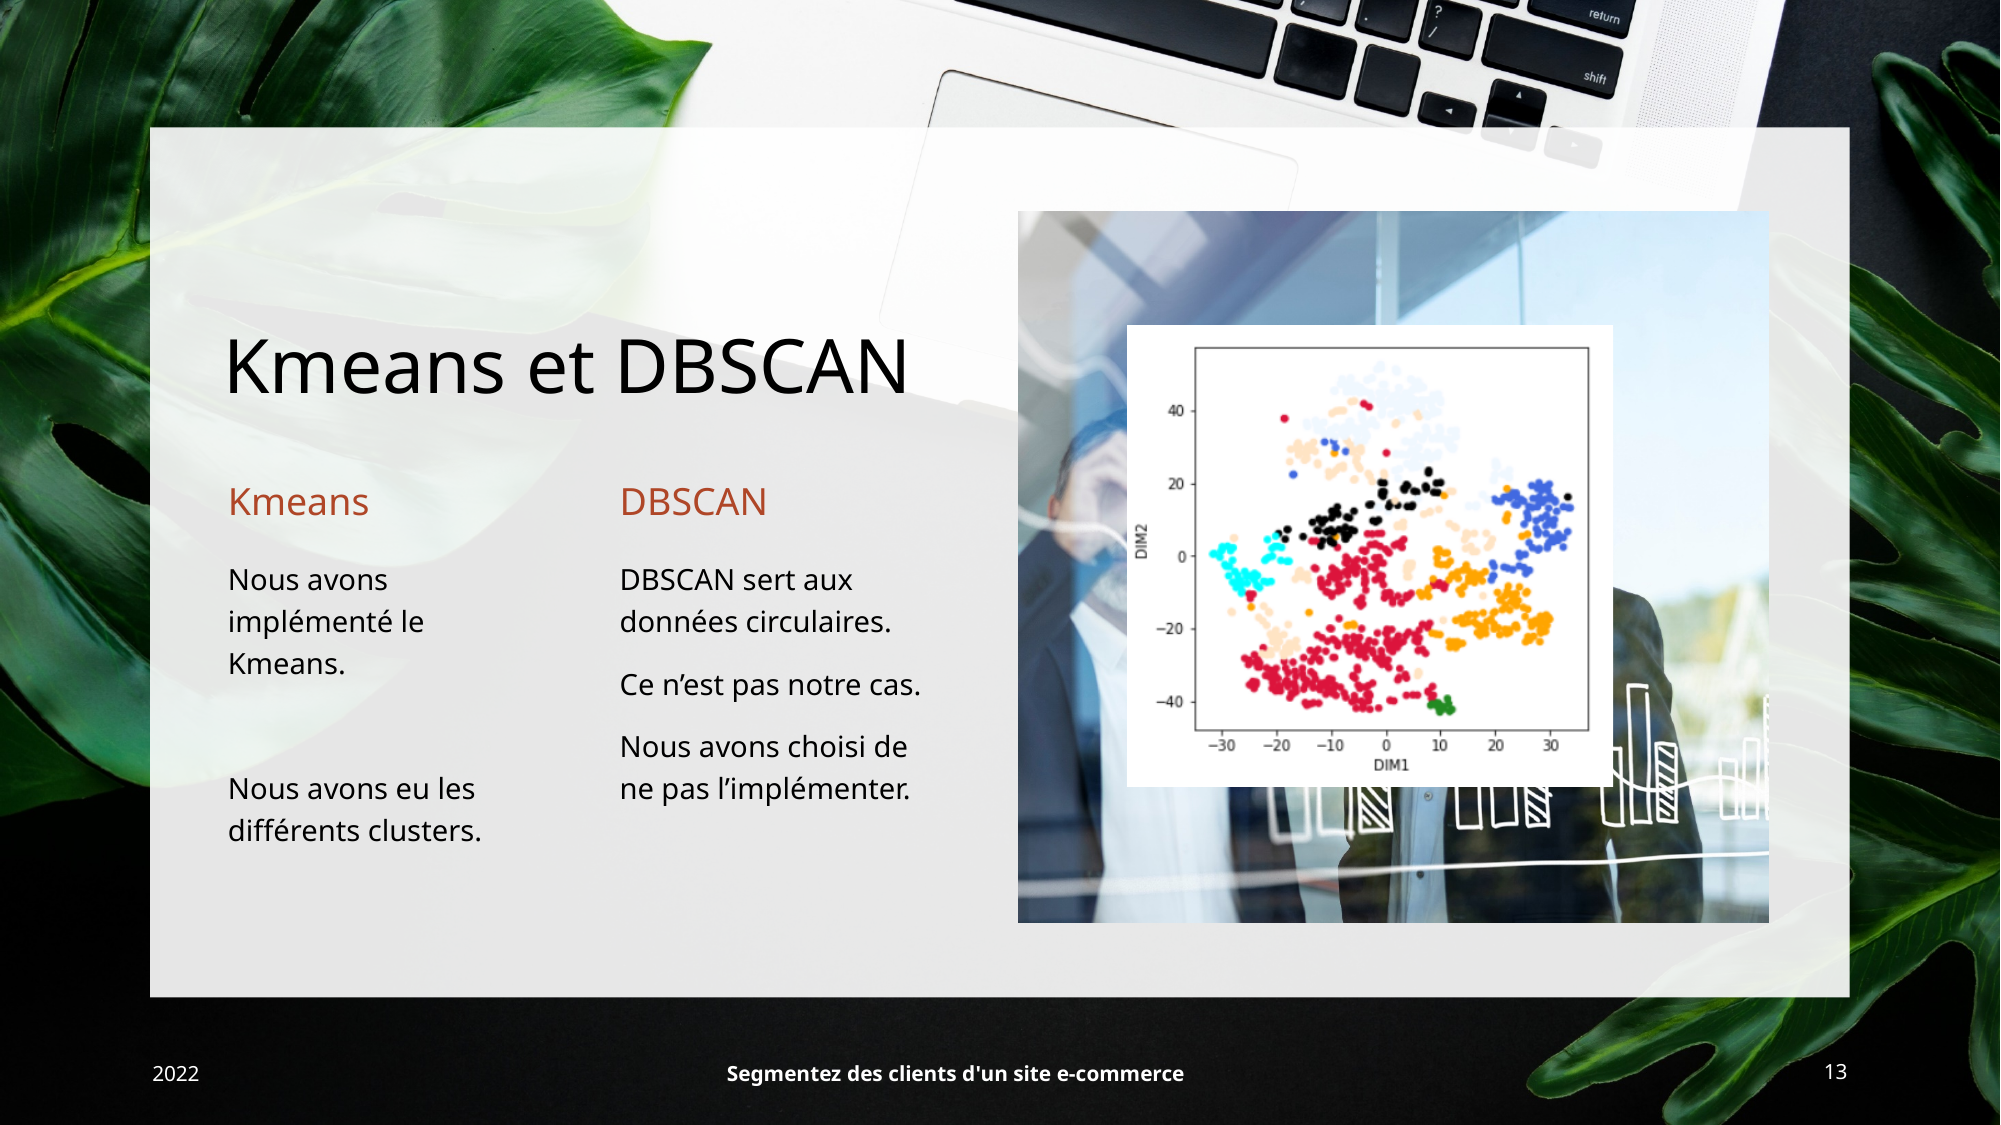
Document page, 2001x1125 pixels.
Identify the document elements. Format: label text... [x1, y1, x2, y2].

slide_number 13 [1412, 1042, 1863, 1103]
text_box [1126, 325, 1614, 787]
list Kmeans [213, 471, 552, 531]
picture [0, 0, 2000, 1125]
list DBSCAN sert aux données circulaires. Ce n’est pas notre cas. Nous avons choisi de ne pas l’implémenter. [604, 547, 944, 923]
list DBSCAN [604, 471, 944, 531]
footer Segmentez des clients d'un site e-commerce [662, 1042, 1338, 1103]
slide_number 2022 [137, 1042, 588, 1103]
title Kmeans et DBSCAN [208, 316, 944, 422]
list Nous avons implémenté le Kmeans. Nous avons eu les différents clusters. [213, 547, 552, 923]
